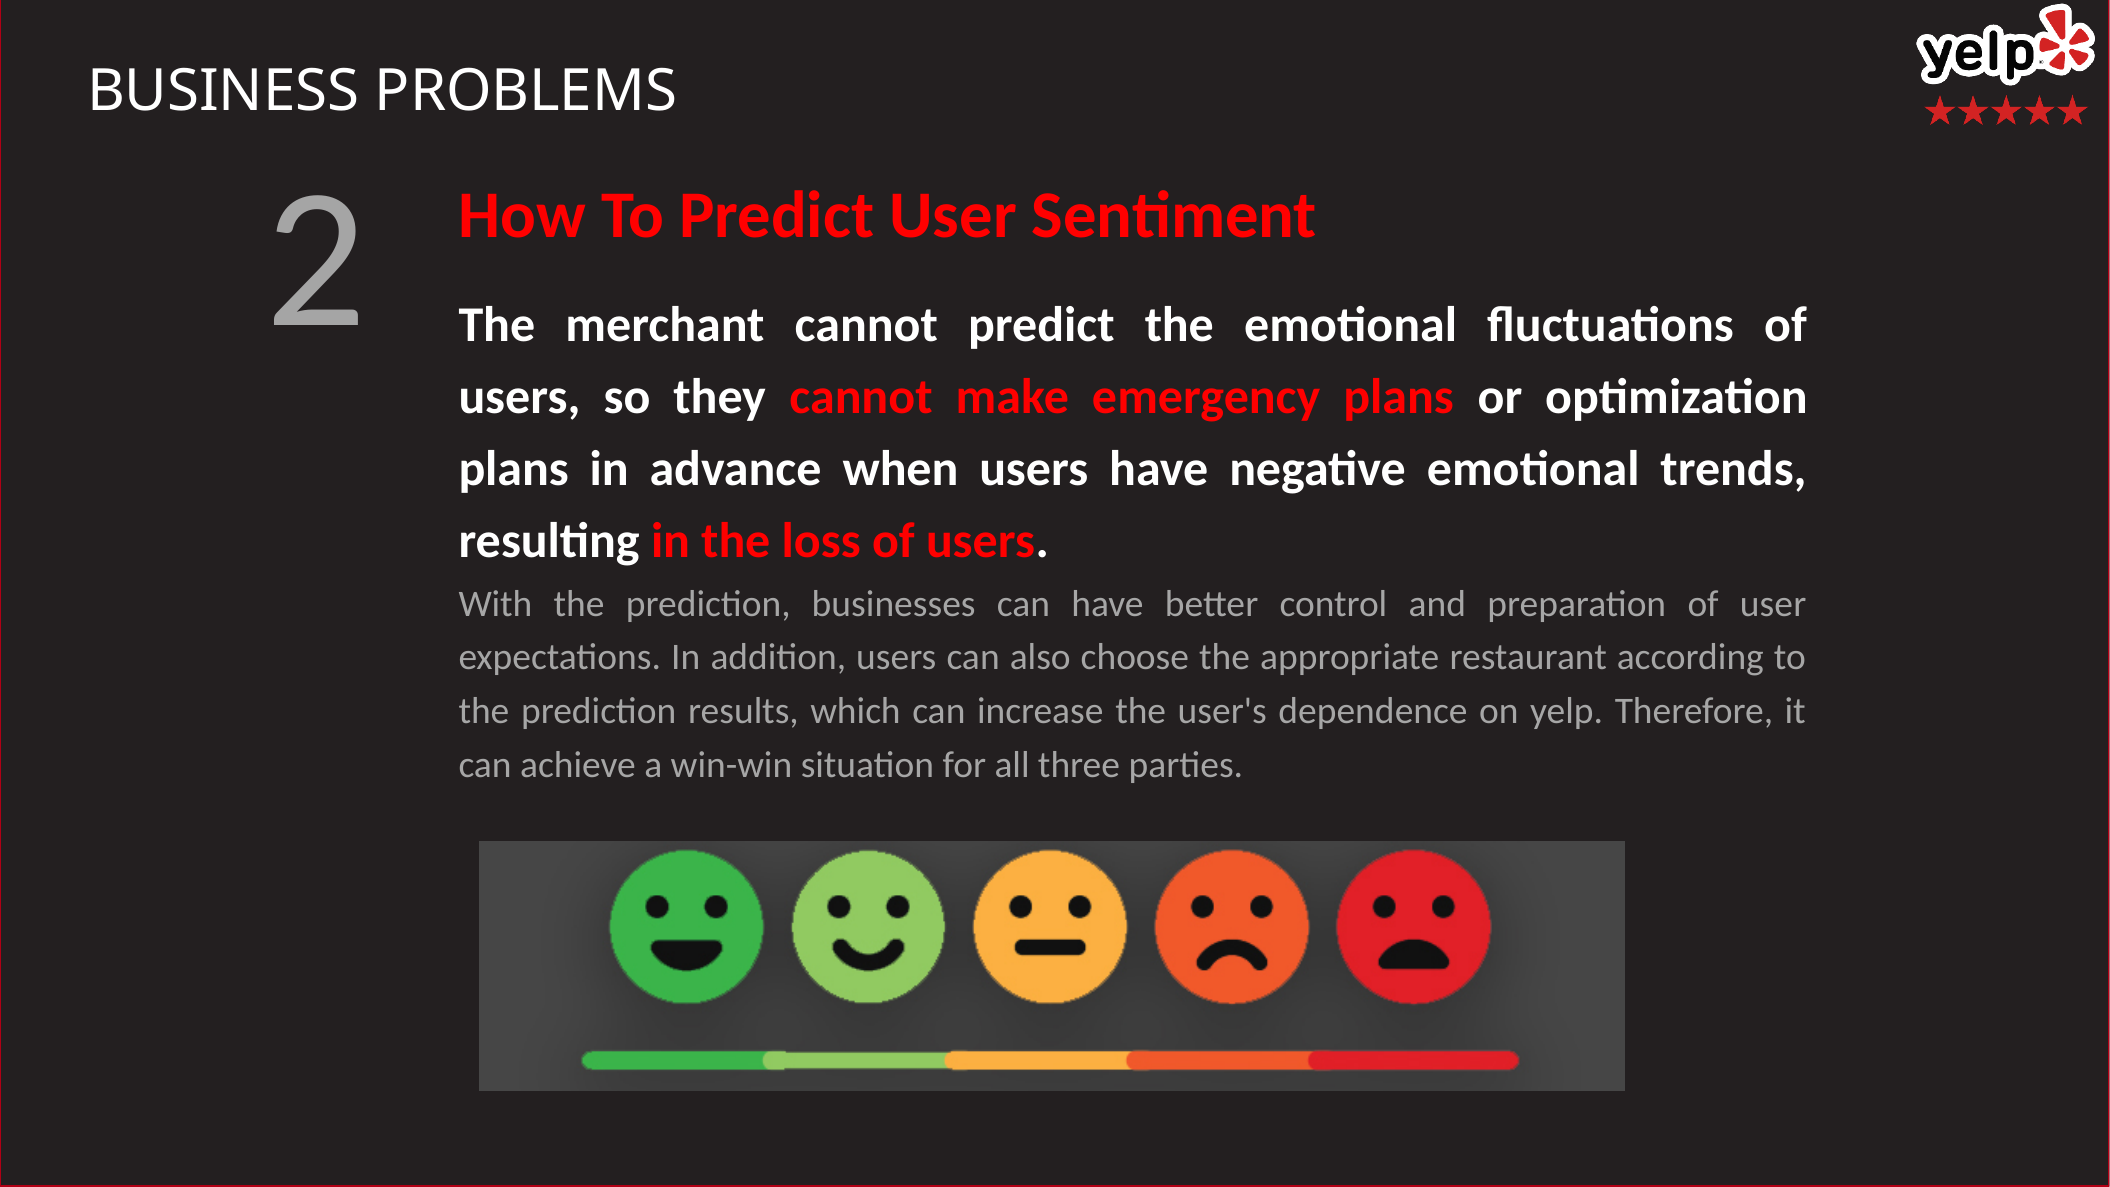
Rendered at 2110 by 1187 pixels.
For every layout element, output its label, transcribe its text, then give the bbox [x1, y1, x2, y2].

picture [1916, 3, 2095, 125]
picture [479, 841, 1625, 1091]
text_box How To Predict User Sentiment [443, 155, 1661, 247]
text_box 2 [250, 118, 382, 373]
text_box BUSINESS PROBLEMS [71, 43, 694, 130]
text_box The merchant cannot predict the emotional fluctuations of users, so they cannot make emergency plans or optimization plans in advance when users have negative emotional trends, resulting in the loss of users. With the prediction, businesses can have better control and preparation of user expectations. In addition, users can also choose the appropriate restaurant according to the prediction results, which can increase the user's dependence on yelp. Therefore, it can achieve a win-win situation for all three parties. [443, 272, 1823, 793]
